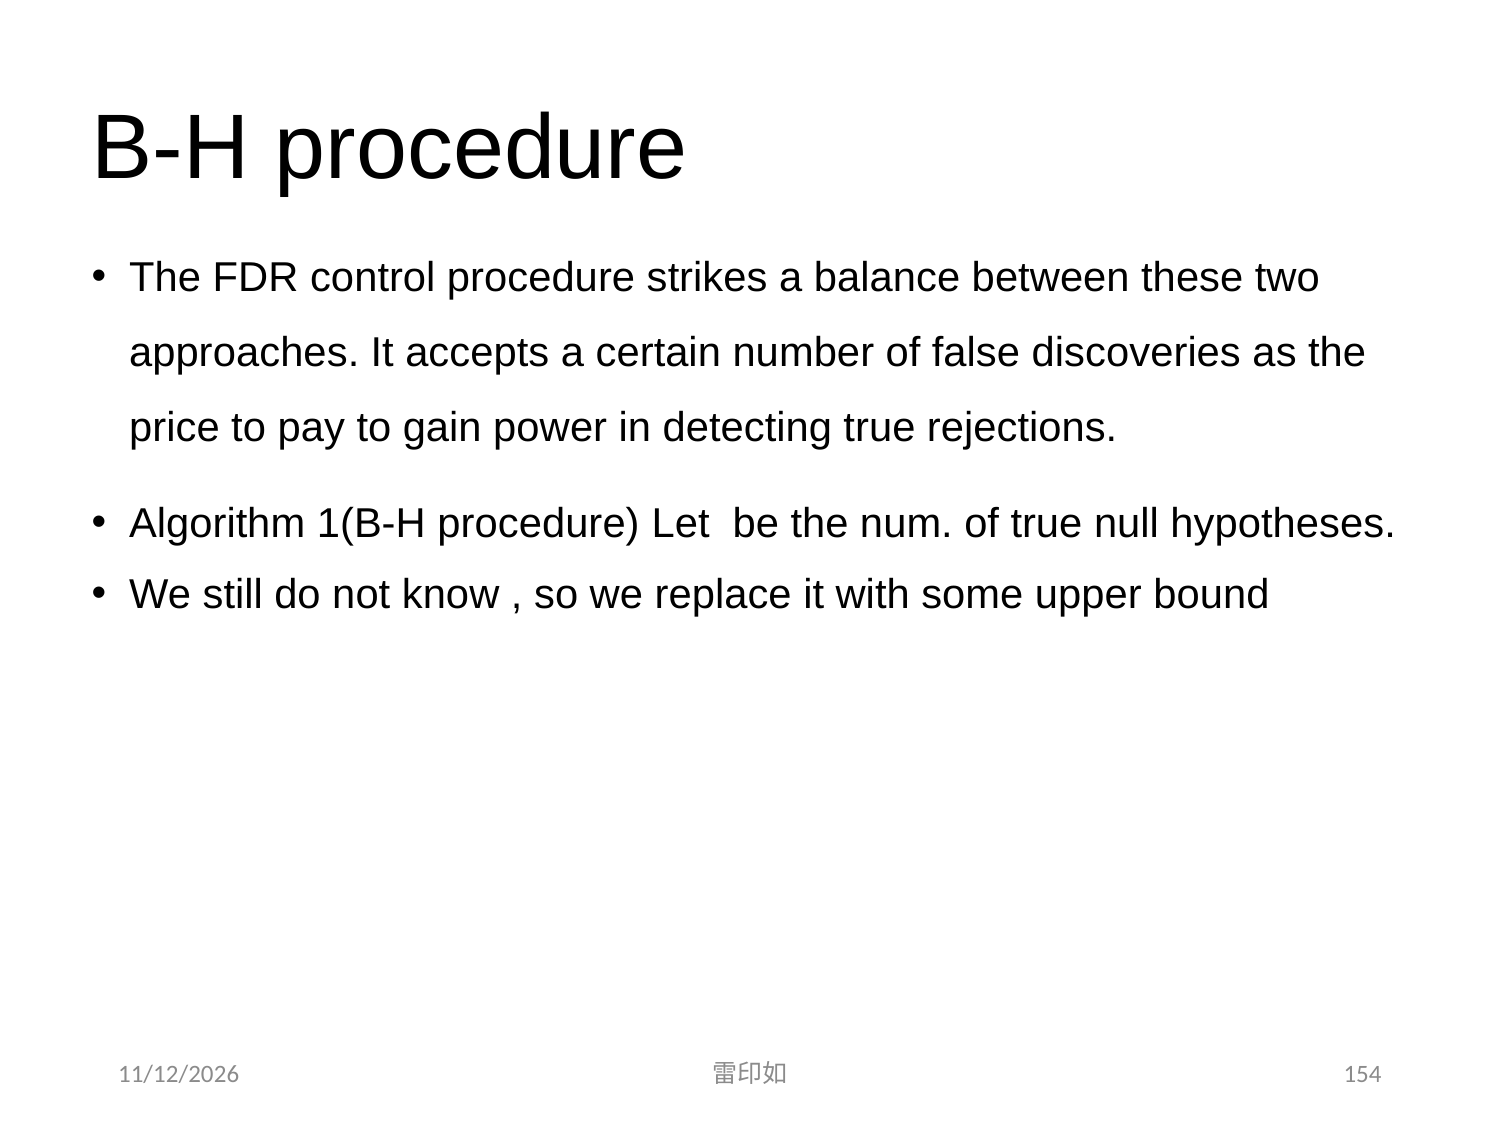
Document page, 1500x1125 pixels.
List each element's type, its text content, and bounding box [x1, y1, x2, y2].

slide_number 154 [1059, 1042, 1397, 1103]
title B-H procedure [76, 39, 1470, 258]
footer 雷印如 [496, 1042, 1004, 1103]
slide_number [103, 1042, 441, 1103]
